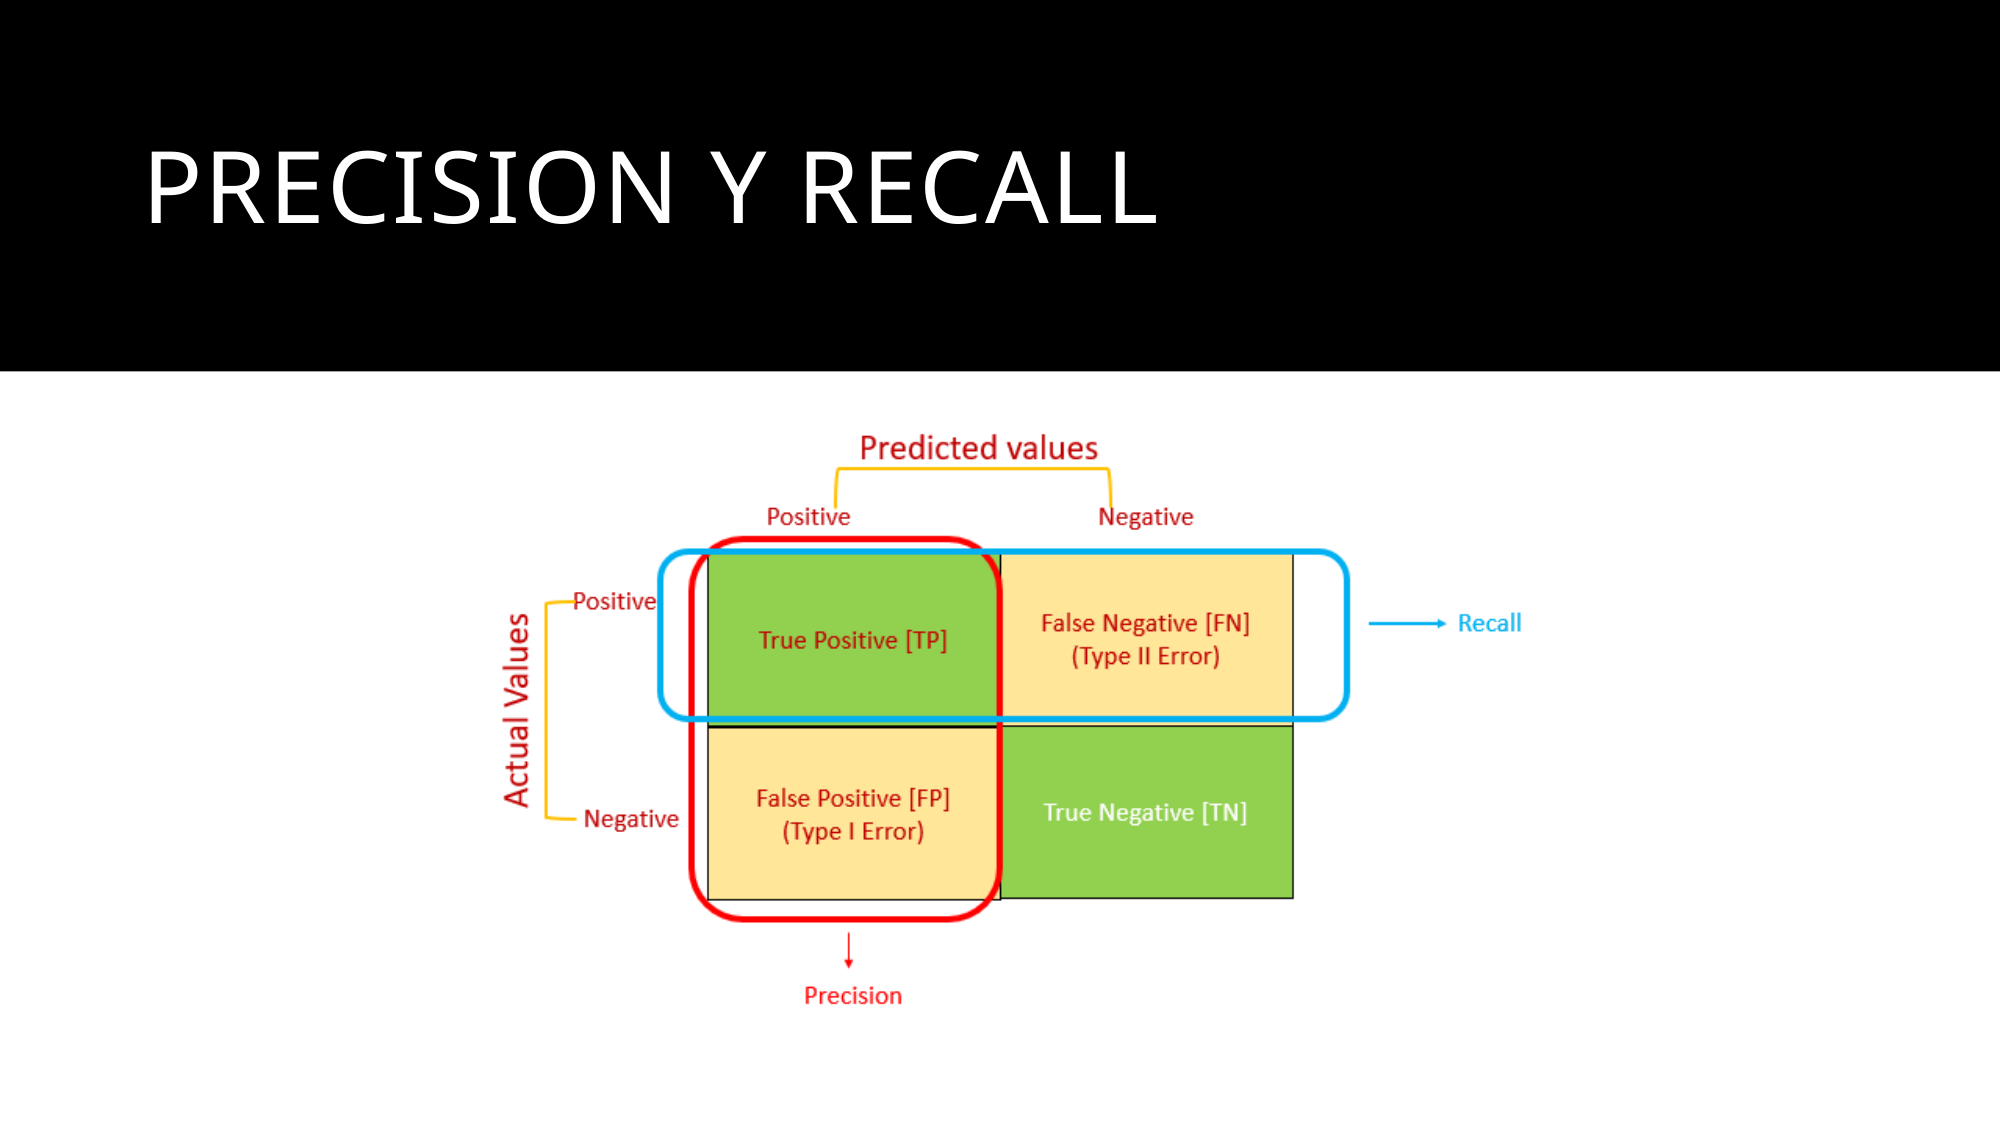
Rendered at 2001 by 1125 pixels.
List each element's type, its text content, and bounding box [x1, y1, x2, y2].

title PRECISION Y RECALL [127, 51, 1812, 331]
picture [440, 411, 1560, 1048]
